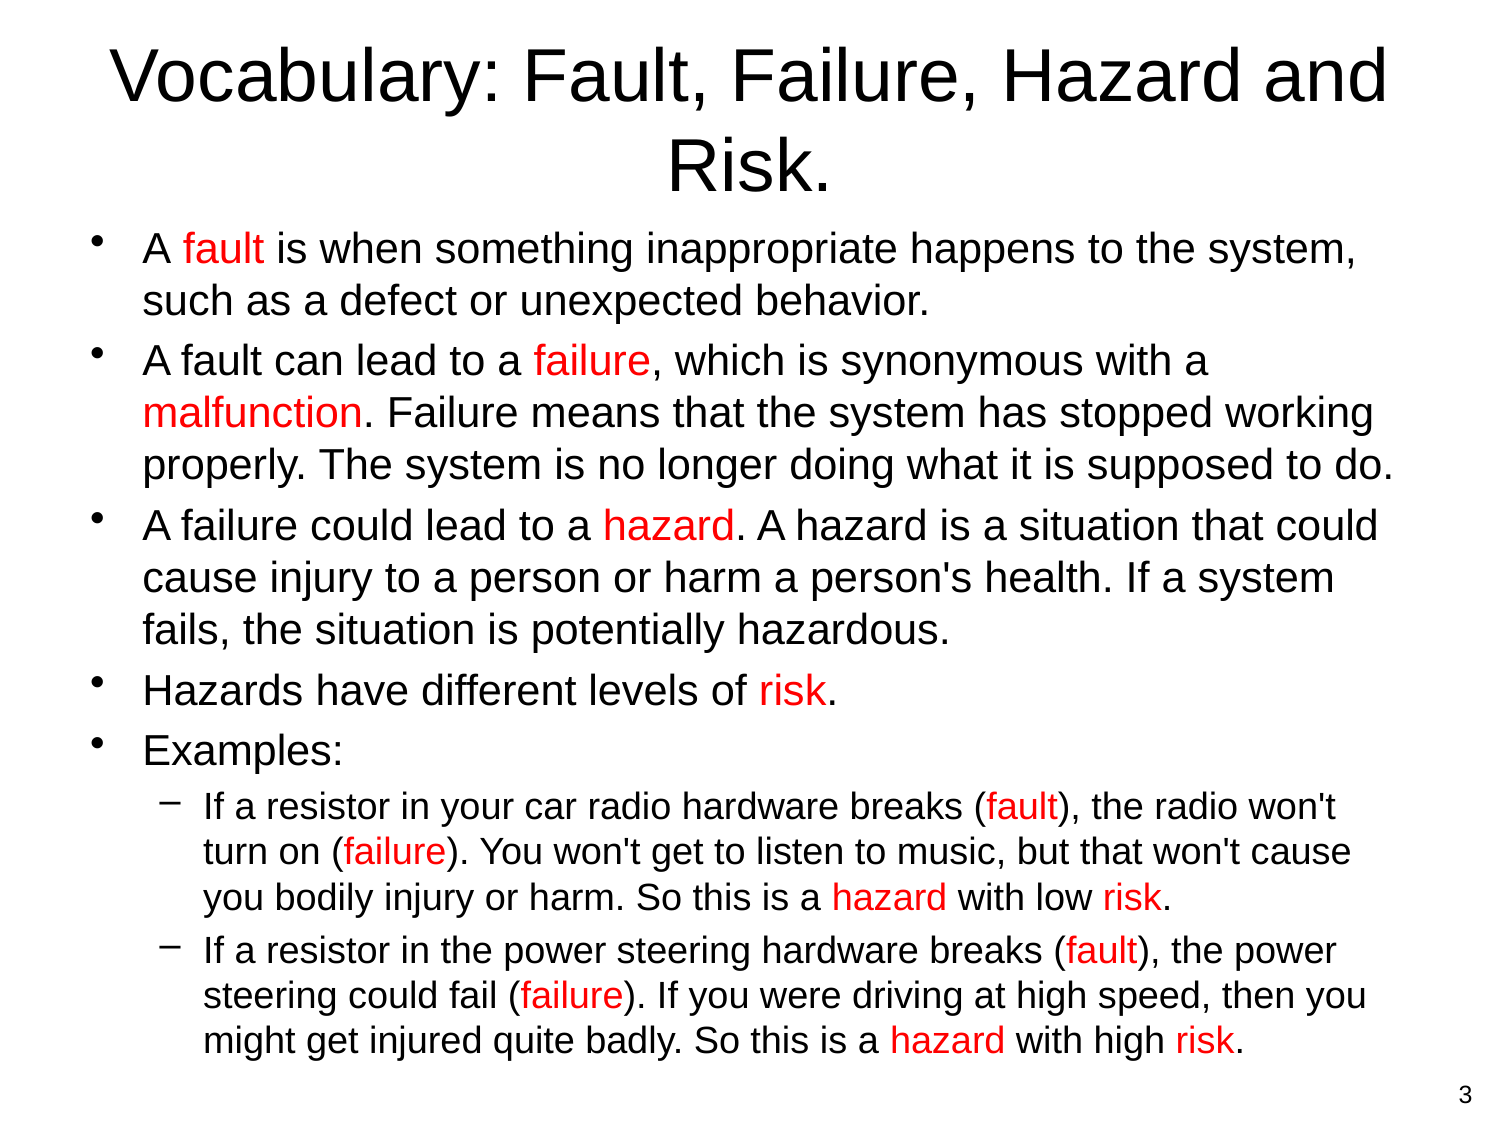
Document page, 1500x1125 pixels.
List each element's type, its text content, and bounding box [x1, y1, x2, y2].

slide_number 3 [1137, 1070, 1488, 1112]
title Vocabulary: Fault, Failure, Hazard and Risk. [74, 44, 1426, 188]
list A fault is when something inappropriate happens to the system, such as a defect or unexpected behavior. A fault can lead to a failure, which is synonymous with a malfunction. Failure means that the system has stopped working properly. The system is no longer doing what it is supposed to do. A failure could lead to a hazard. A hazard is a situation that could cause injury to a person or harm a person's health. If a system fails, the situation is potentially hazardous. Hazards have different levels of risk. Examples: If a resistor in your car radio hardware breaks (fault), the radio won't turn on (failure). You won't get to listen to music, but that won't cause you bodily injury or harm. So this is a hazard with low risk. If a resistor in the power steering hardware breaks (fault), the power steering could fail (failure). If you were driving at high speed, then you might get injured quite badly. So this is a hazard with high risk. [74, 212, 1426, 1112]
